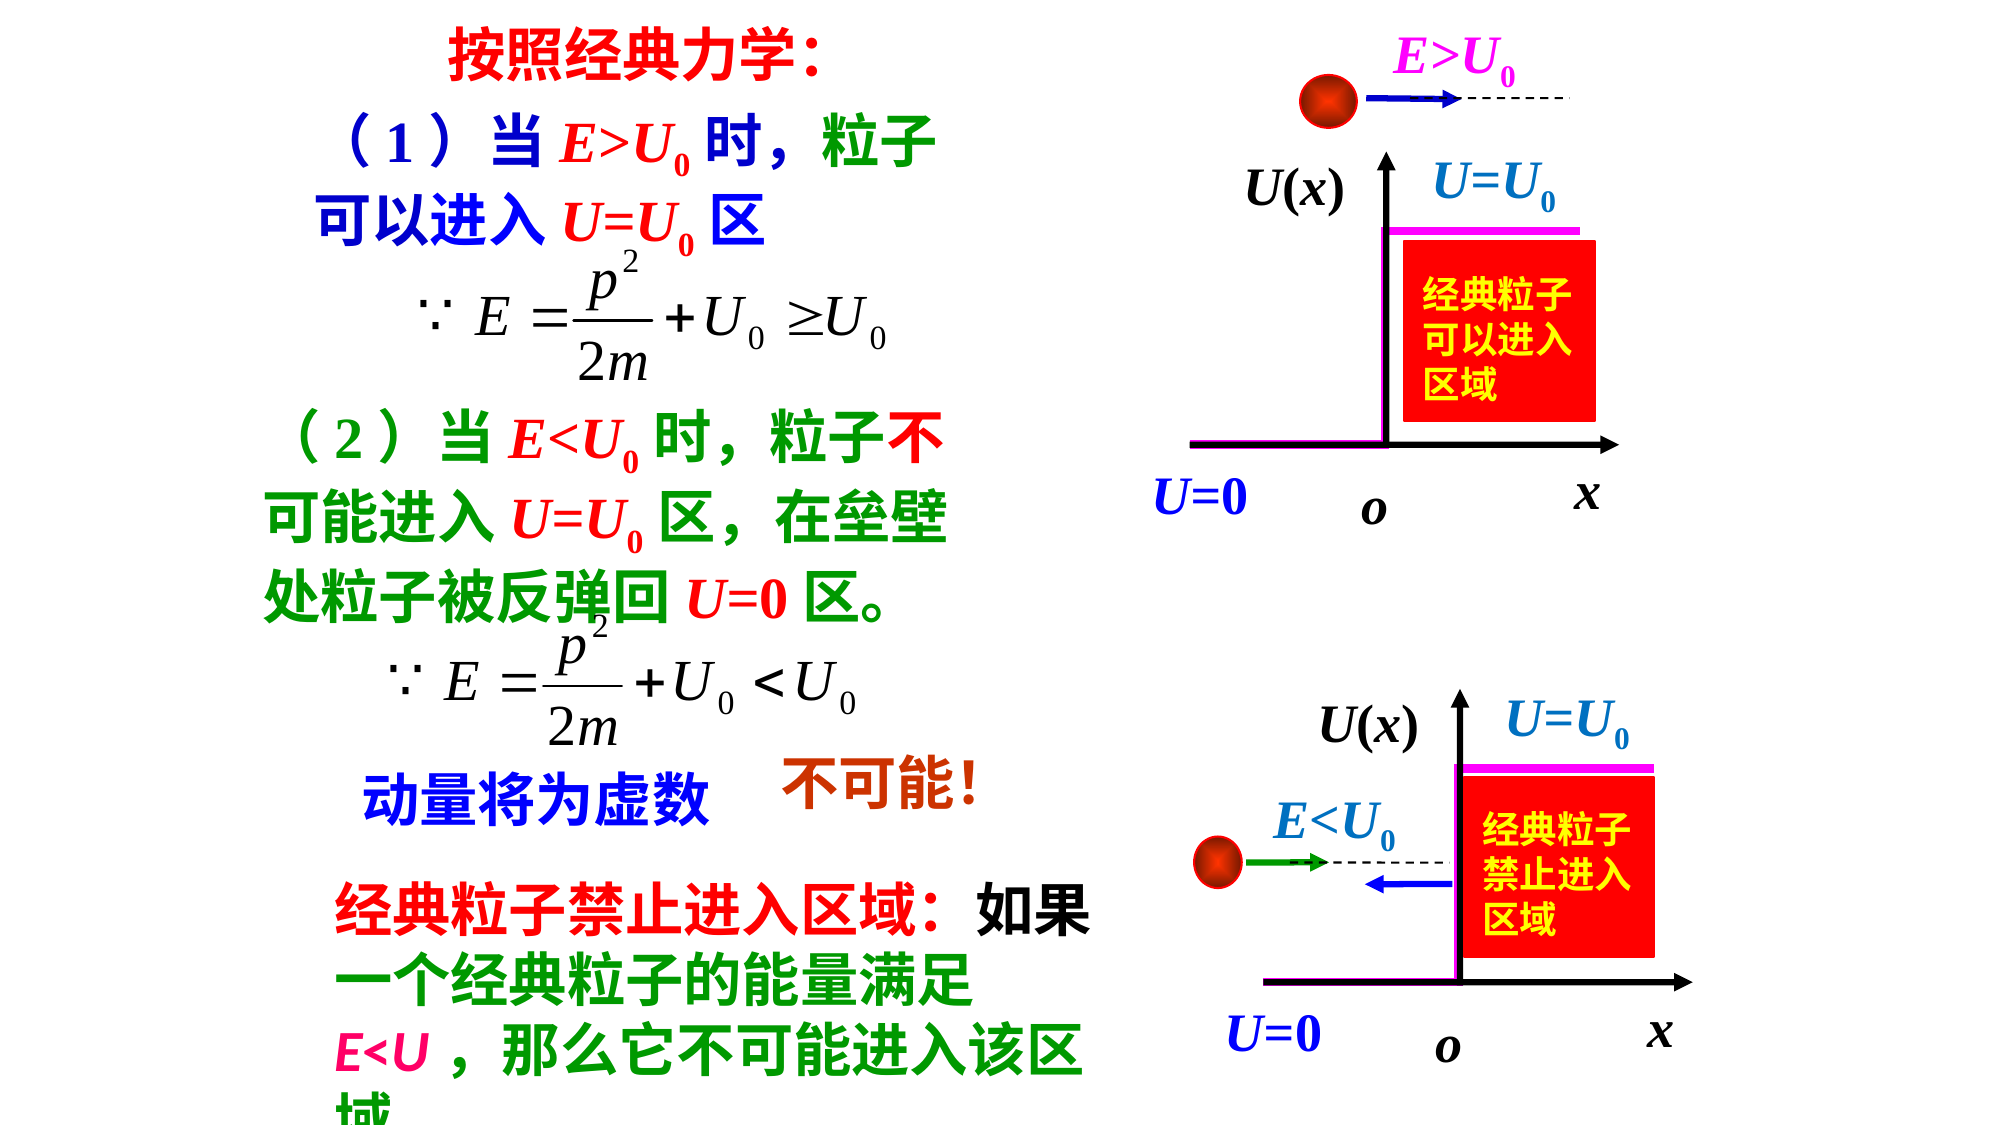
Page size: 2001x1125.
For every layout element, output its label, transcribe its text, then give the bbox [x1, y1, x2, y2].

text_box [1136, 137, 1639, 544]
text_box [1209, 674, 1713, 1081]
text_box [387, 598, 867, 759]
text_box 按照经典力学： [432, 10, 1033, 96]
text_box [417, 233, 898, 394]
text_box 动量将为虚数 [346, 755, 726, 841]
text_box 经典粒子禁止进入区域：如果一个经典粒子的能量满足E<U，那么它不可能进入该区域。 [319, 865, 1131, 1125]
text_box （1）当E>U0时，粒子可以进入U=U0区 [298, 96, 956, 271]
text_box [1300, 12, 1570, 128]
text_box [1194, 776, 1209, 889]
text_box 不可能！ [765, 739, 1028, 824]
text_box （2）当E<U0时，粒子不可能进入U=U0区，在垒壁处粒子被反弹回U=0区。 [247, 393, 1017, 638]
